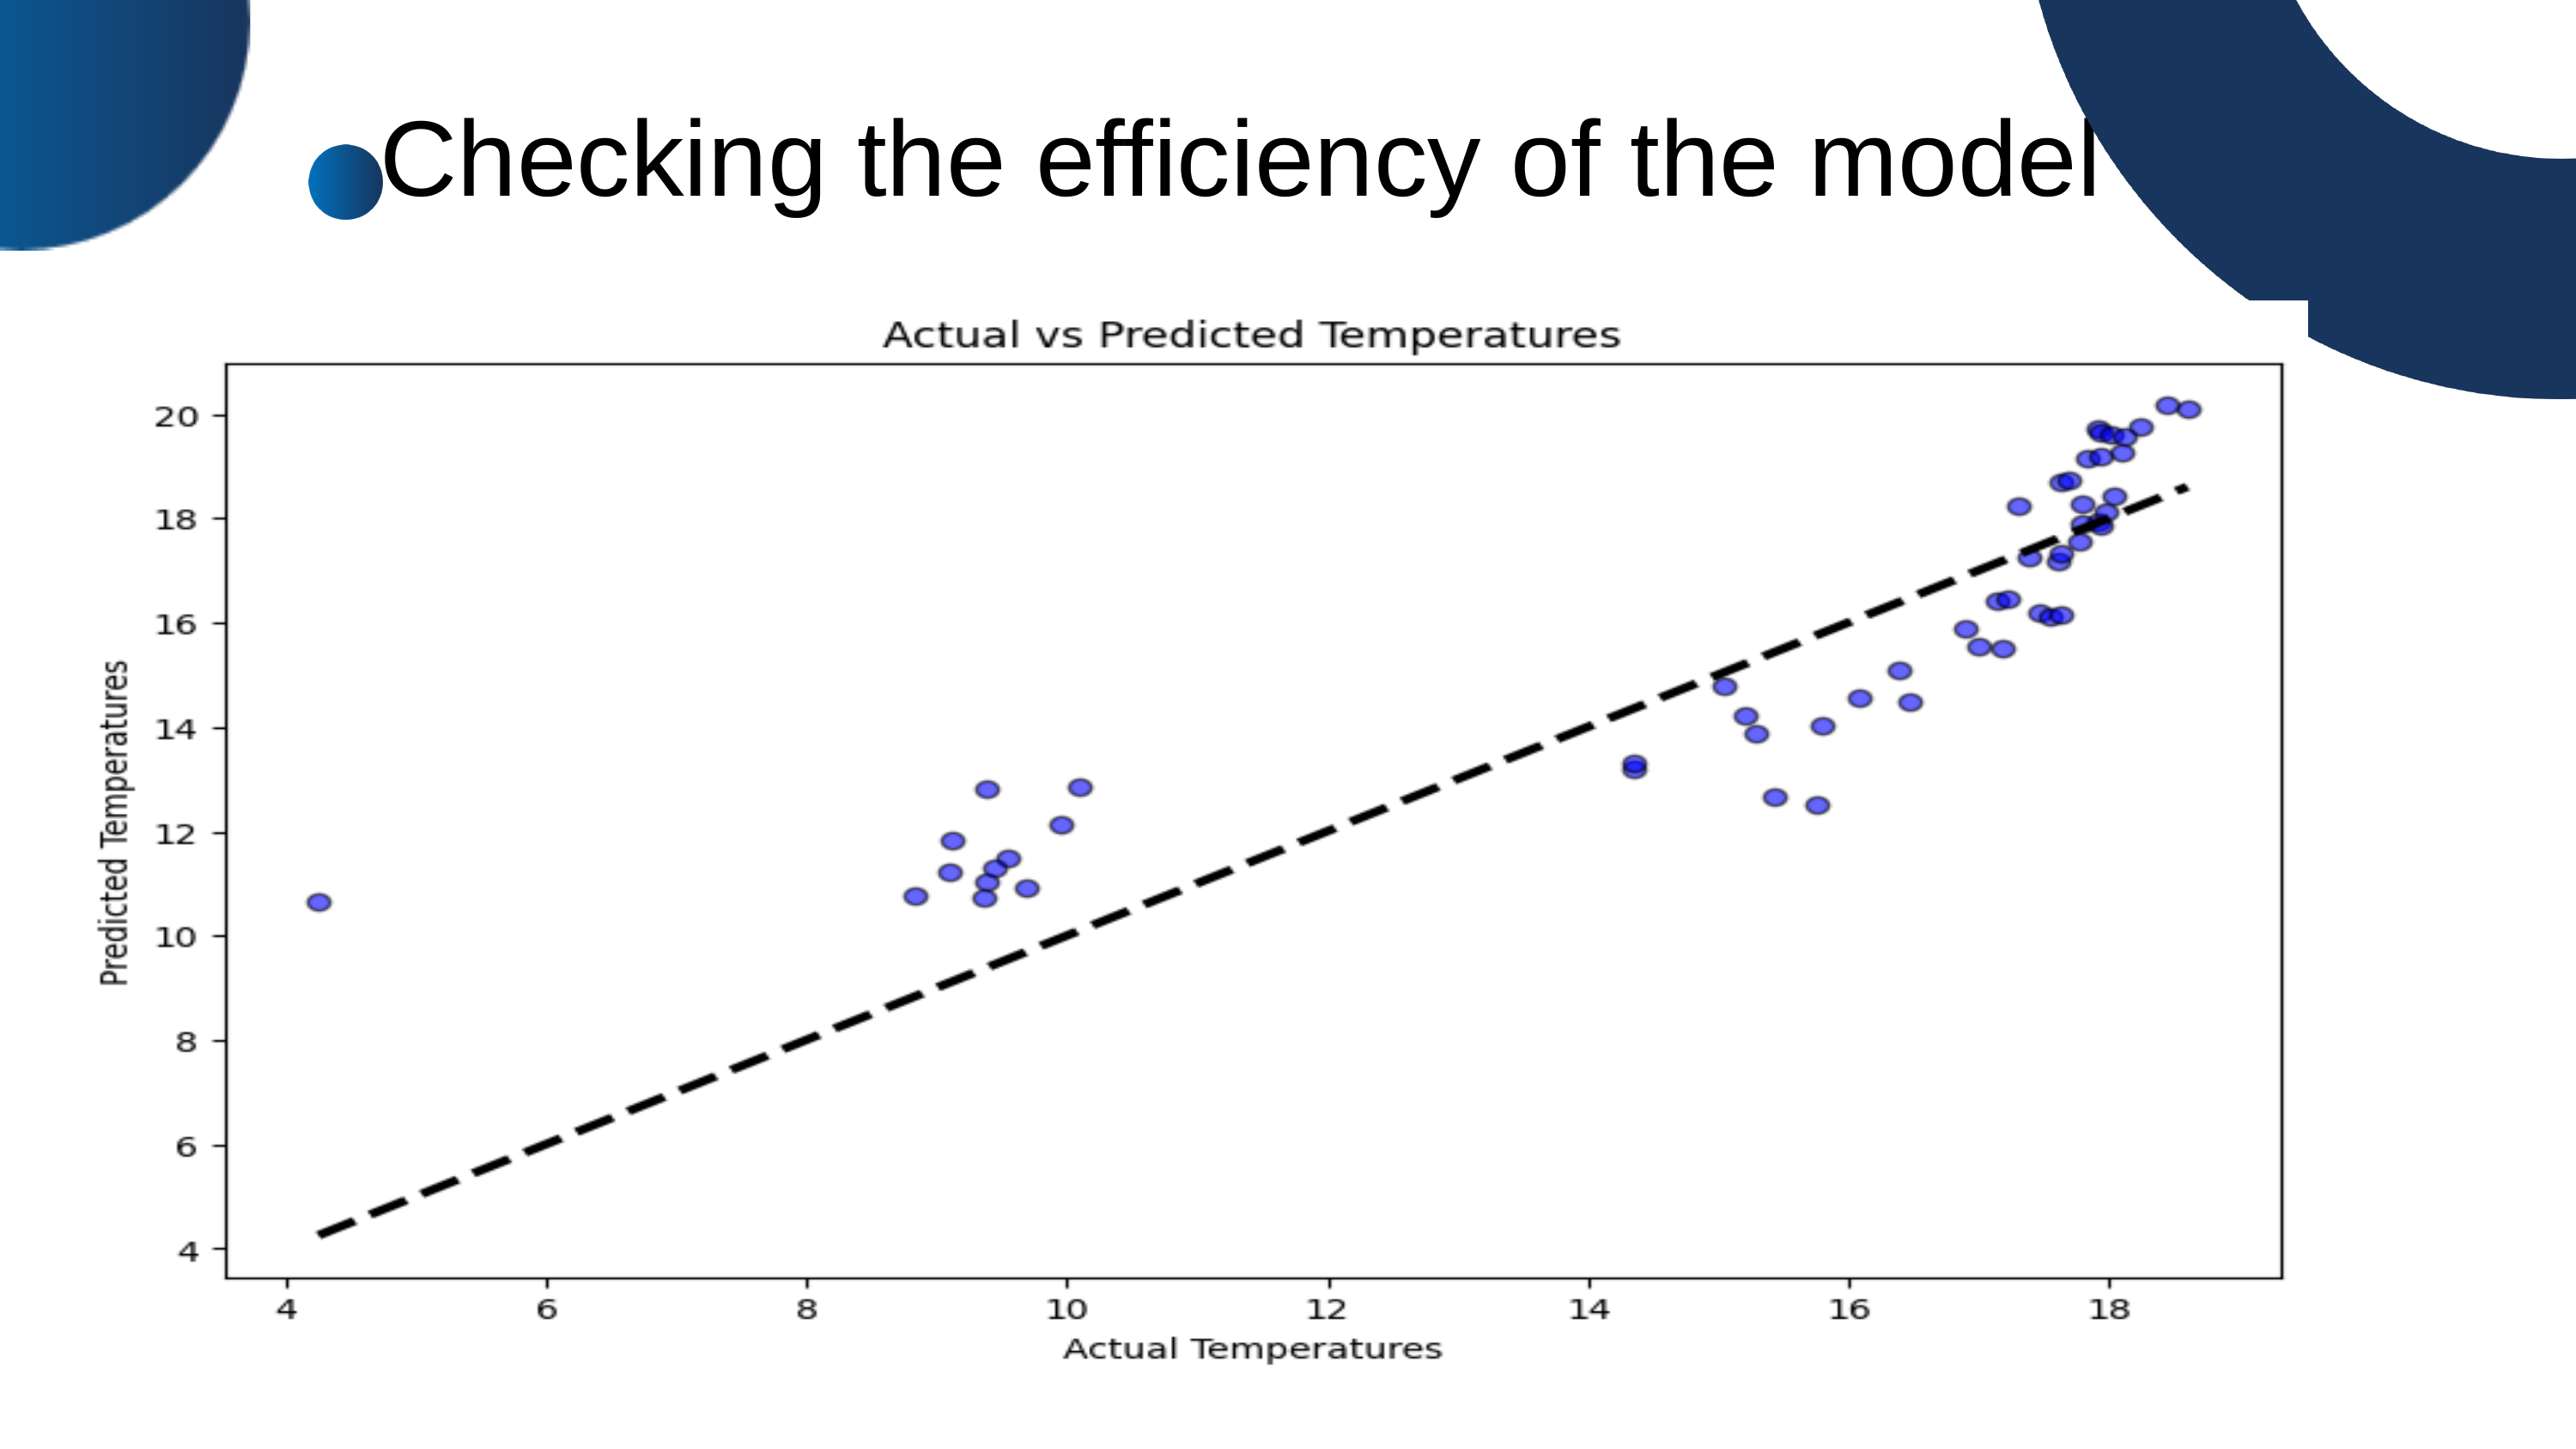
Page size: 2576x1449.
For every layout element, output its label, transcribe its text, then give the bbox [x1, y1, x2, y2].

text_box Checking the efficiency of the model [345, 106, 2020, 298]
text_box [0, 0, 251, 251]
text_box [2020, 0, 2576, 399]
picture [75, 300, 2308, 1384]
text_box [308, 144, 383, 220]
